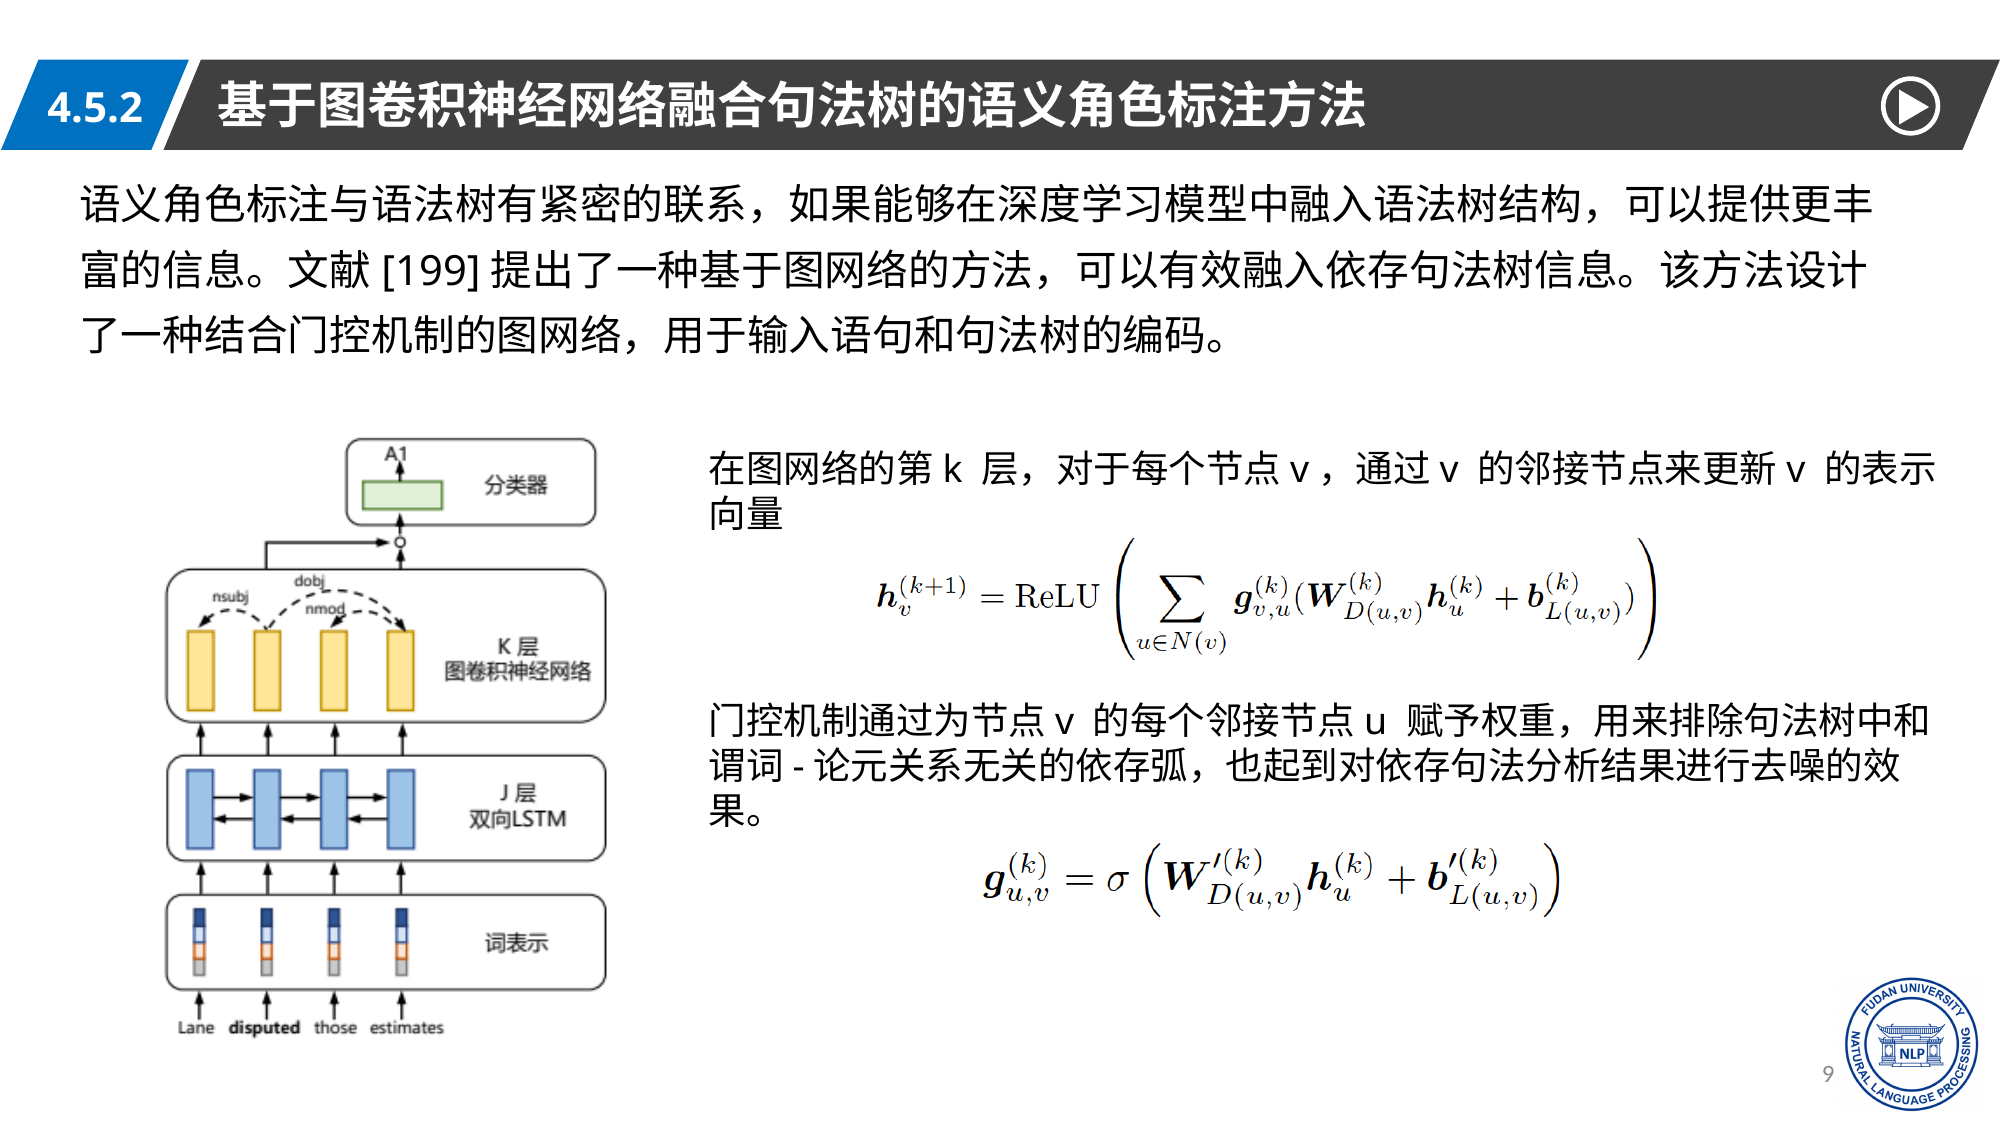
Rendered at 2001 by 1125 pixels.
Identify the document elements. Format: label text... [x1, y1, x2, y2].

picture [1834, 972, 1985, 1117]
text_box [163, 59, 2000, 150]
picture [972, 825, 1580, 934]
text_box 4.5.2 [26, 73, 164, 138]
text_box 基于图卷积神经网络融合句法树的语义角色标注方法 [202, 66, 1383, 142]
text_box 在图网络的第k 层，对于每个节点v，通过v 的邻接节点来更新v 的表示向量 [693, 437, 1983, 543]
slide_number 92 [1412, 1042, 1863, 1103]
text_box 语义角色标注与语法树有紧密的联系，如果能够在深度学习模型中融入语法树结构，可以提供更丰富的信息。文献[199]提出了一种基于图网络的方法，可以有效融入依存句法树信息。该方法设计了一种结合门控机制的图网络，用于输入语句和句法树的编码。 [64, 155, 1900, 366]
text_box [32, 59, 189, 120]
picture [859, 524, 1733, 681]
text_box [1, 89, 157, 150]
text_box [1883, 78, 1939, 134]
text_box 门控机制通过为节点v 的每个邻接节点u 赋予权重，用来排除句法树中和谓词-论元关系无关的依存弧，也起到对依存句法分析结果进行去噪的效果。 [693, 689, 1983, 840]
picture [137, 420, 630, 1043]
